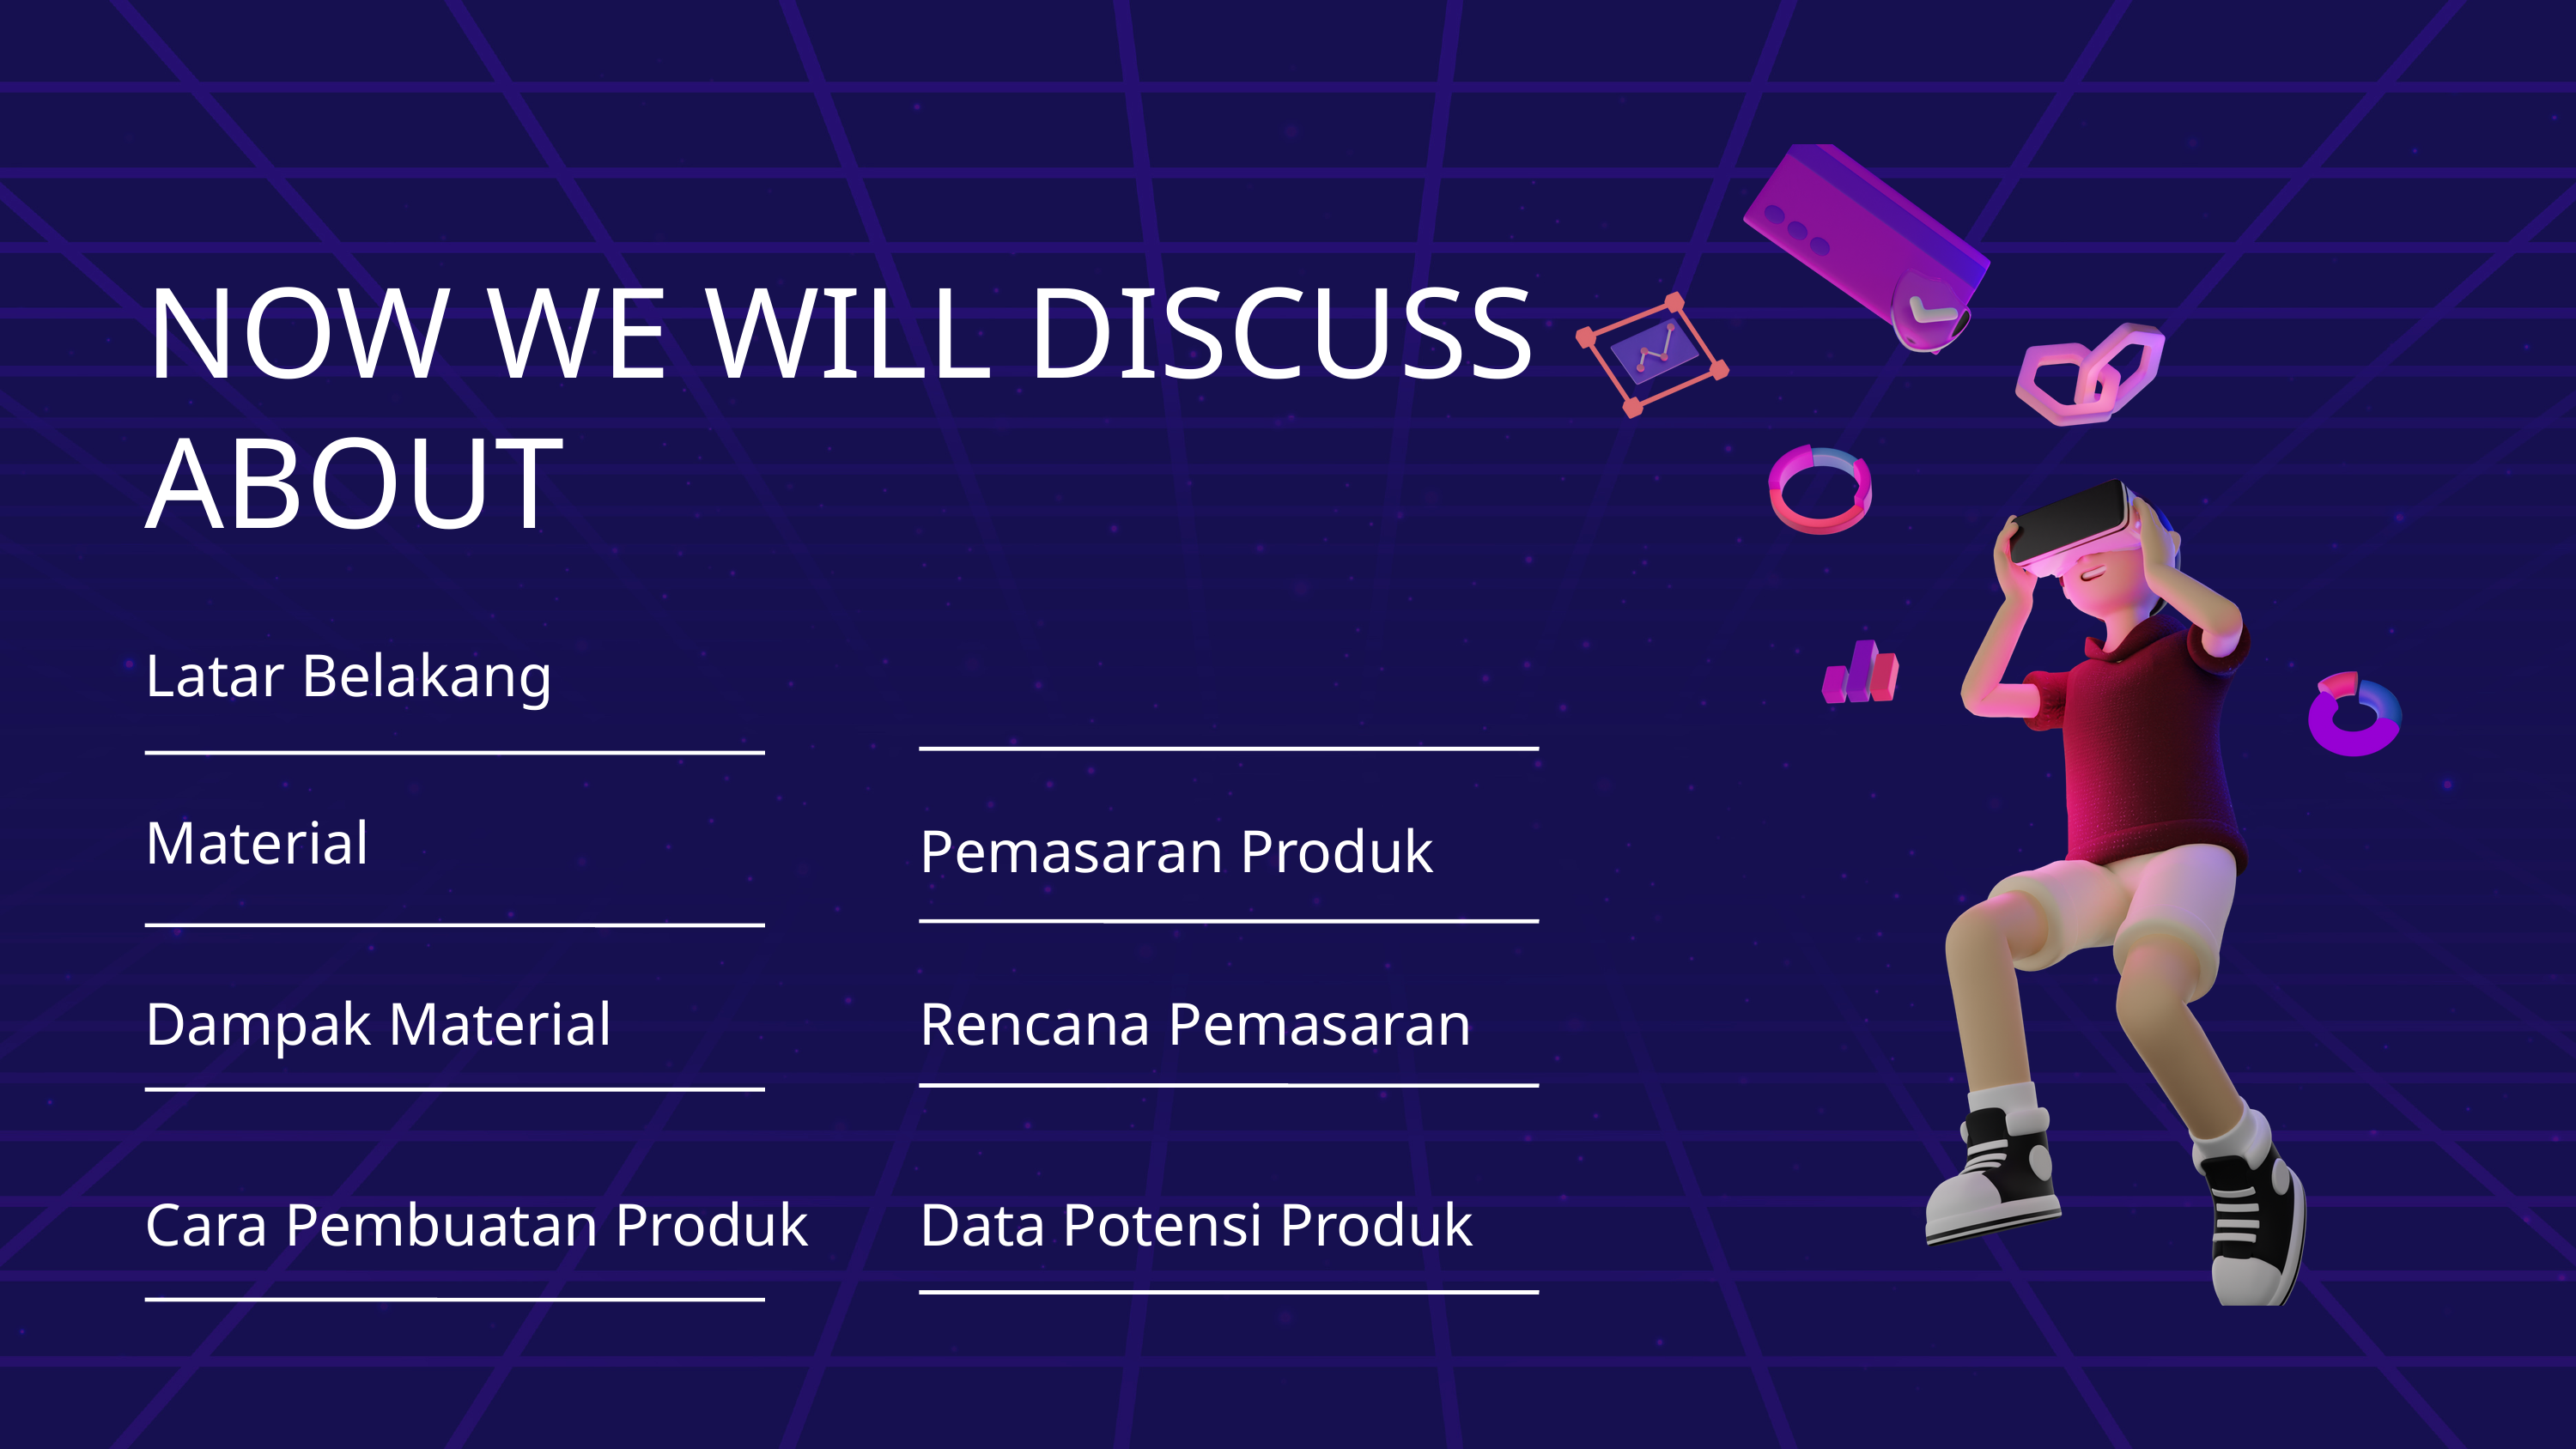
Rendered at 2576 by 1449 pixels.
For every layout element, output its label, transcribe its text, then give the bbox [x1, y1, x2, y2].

text_box Rencana Pemasaran [919, 974, 1657, 1057]
text_box NOW WE WILL DISCUSS ABOUT [144, 253, 1576, 554]
text_box Pemasaran Produk [919, 803, 1657, 885]
text_box Data Potensi Produk [919, 1176, 1657, 1258]
text_box Material [144, 794, 884, 876]
text_box [0, 0, 2576, 1449]
text_box Dampak Material [144, 974, 884, 1057]
text_box [1575, 144, 2403, 1306]
text_box Cara Pembuatan Produk [144, 1176, 884, 1258]
text_box Latar Belakang [144, 627, 884, 709]
